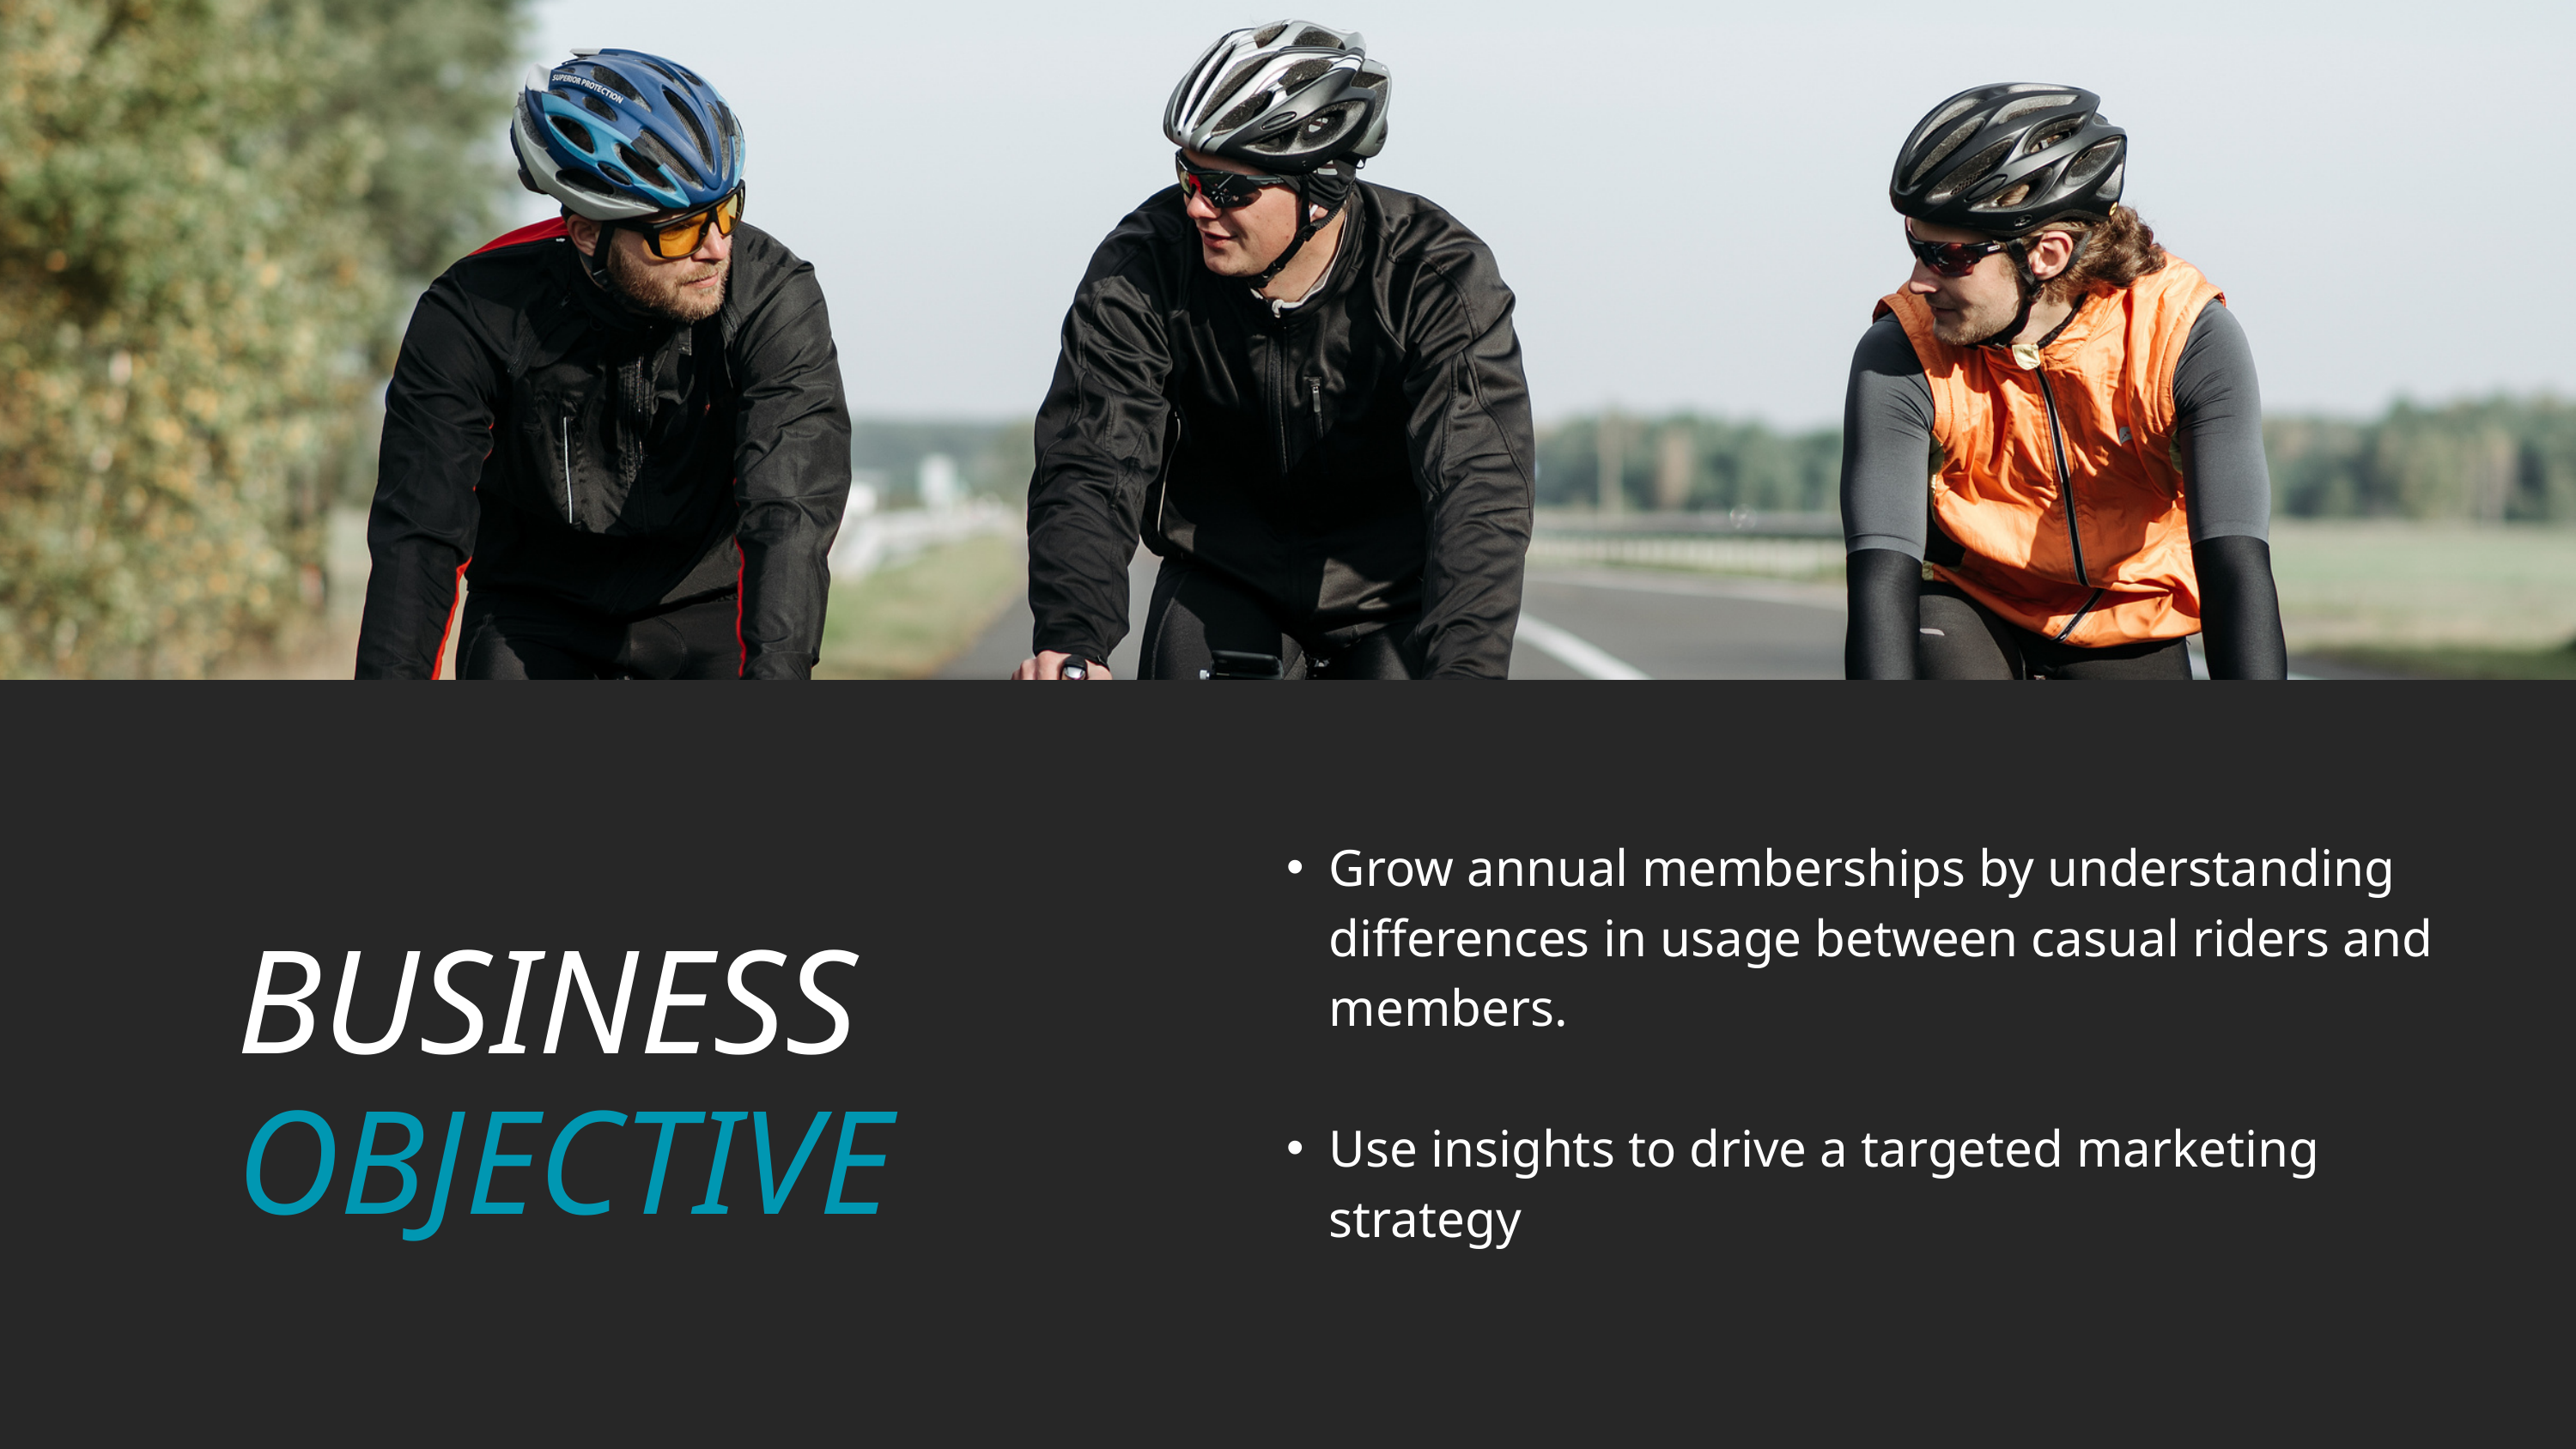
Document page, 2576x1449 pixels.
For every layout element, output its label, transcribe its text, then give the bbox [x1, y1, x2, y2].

text_box BUSINESS [236, 882, 1171, 1042]
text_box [0, 0, 2576, 680]
text_box OBJECTIVE [236, 1042, 1171, 1243]
text_box Grow annual memberships by understanding differences in usage between casual riders and members. Use insights to drive a targeted marketing strategy [1243, 826, 2472, 1297]
